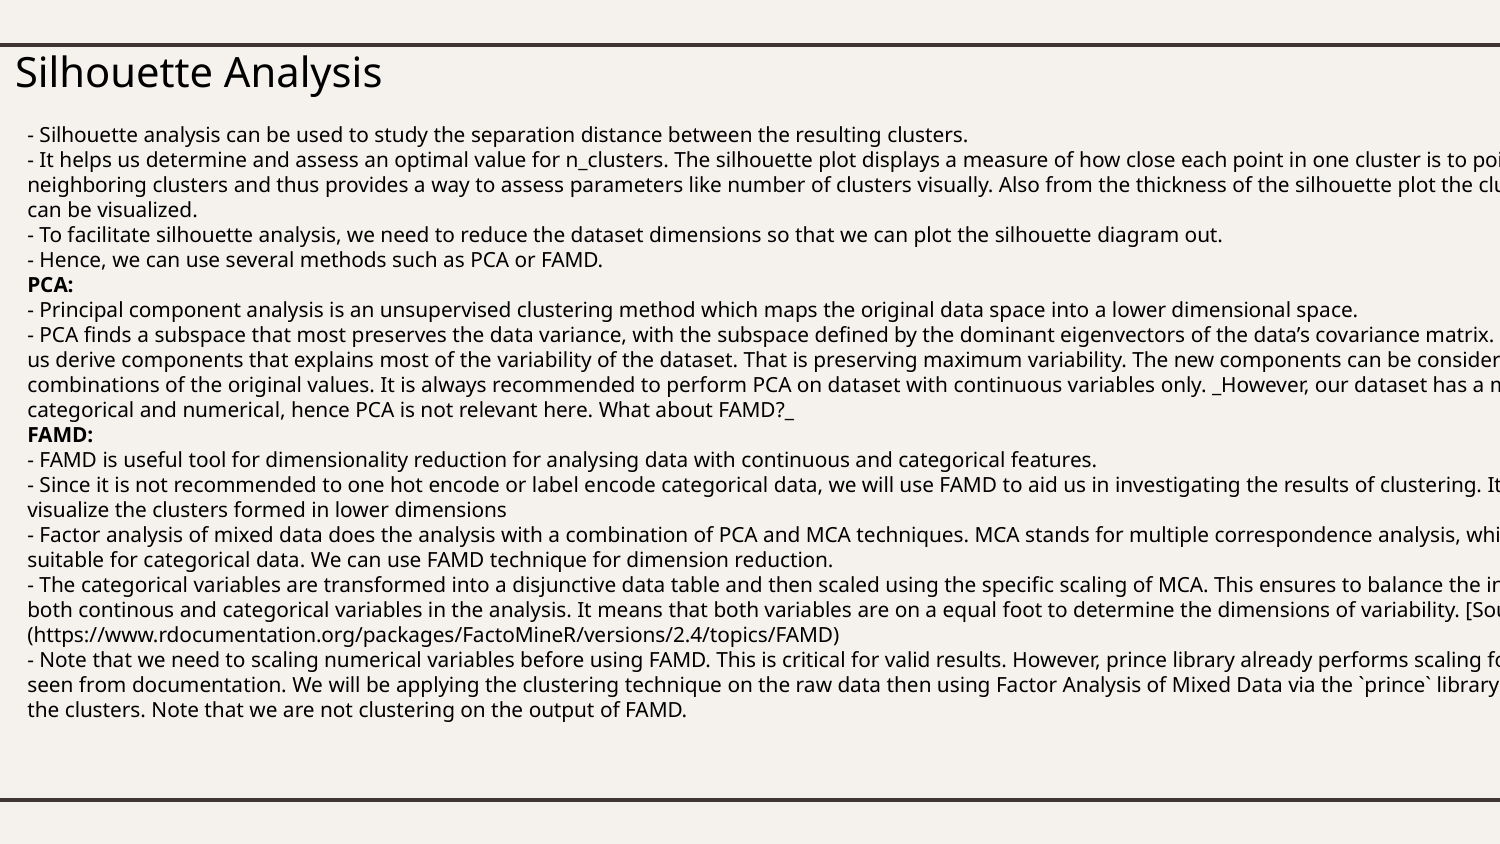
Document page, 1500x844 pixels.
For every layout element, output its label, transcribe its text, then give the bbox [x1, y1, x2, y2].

title Silhouette Analysis [0, 35, 1500, 107]
text_box - Silhouette analysis can be used to study the separation distance between the resulting clusters. - It helps us determine and assess an optimal value for n_clusters. The silhouette plot displays a measure of how close each point in one cluster is to points in the neighboring clusters and thus provides a way to assess parameters like number of clusters visually. Also from the thickness of the silhouette plot the cluster size can be visualized. - To facilitate silhouette analysis, we need to reduce the dataset dimensions so that we can plot the silhouette diagram out. - Hence, we can use several methods such as PCA or FAMD. PCA: - Principal component analysis is an unsupervised clustering method which maps the original data space into a lower dimensional space. - PCA finds a subspace that most preserves the data variance, with the subspace defined by the dominant eigenvectors of the data’s covariance matrix. PCA helps us derive components that explains most of the variability of the dataset. That is preserving maximum variability. The new components can be considered as linear combinations of the original values. It is always recommended to perform PCA on dataset with continuous variables only. _However, our dataset has a mixed of categorical and numerical, hence PCA is not relevant here. What about FAMD?_ FAMD: - FAMD is useful tool for dimensionality reduction for analysing data with continuous and categorical features. - Since it is not recommended to one hot encode or label encode categorical data, we will use FAMD to aid us in investigating the results of clustering. It helps us visualize the clusters formed in lower dimensions - Factor analysis of mixed data does the analysis with a combination of PCA and MCA techniques. MCA stands for multiple correspondence analysis, which is suitable for categorical data. We can use FAMD technique for dimension reduction. - The categorical variables are transformed into a disjunctive data table and then scaled using the specific scaling of MCA. This ensures to balance the influence of both continous and categorical variables in the analysis. It means that both variables are on a equal foot to determine the dimensions of variability. [Source](https://www.rdocumentation.org/packages/FactoMineR/versions/2.4/topics/FAMD) - Note that we need to scaling numerical variables before using FAMD. This is critical for valid results. However, prince library already performs scaling for us as seen from documentation. We will be applying the clustering technique on the raw data then using Factor Analysis of Mixed Data via the `prince` library to visualize the clusters. Note that we are not clustering on the output of FAMD. [12, 114, 1500, 754]
